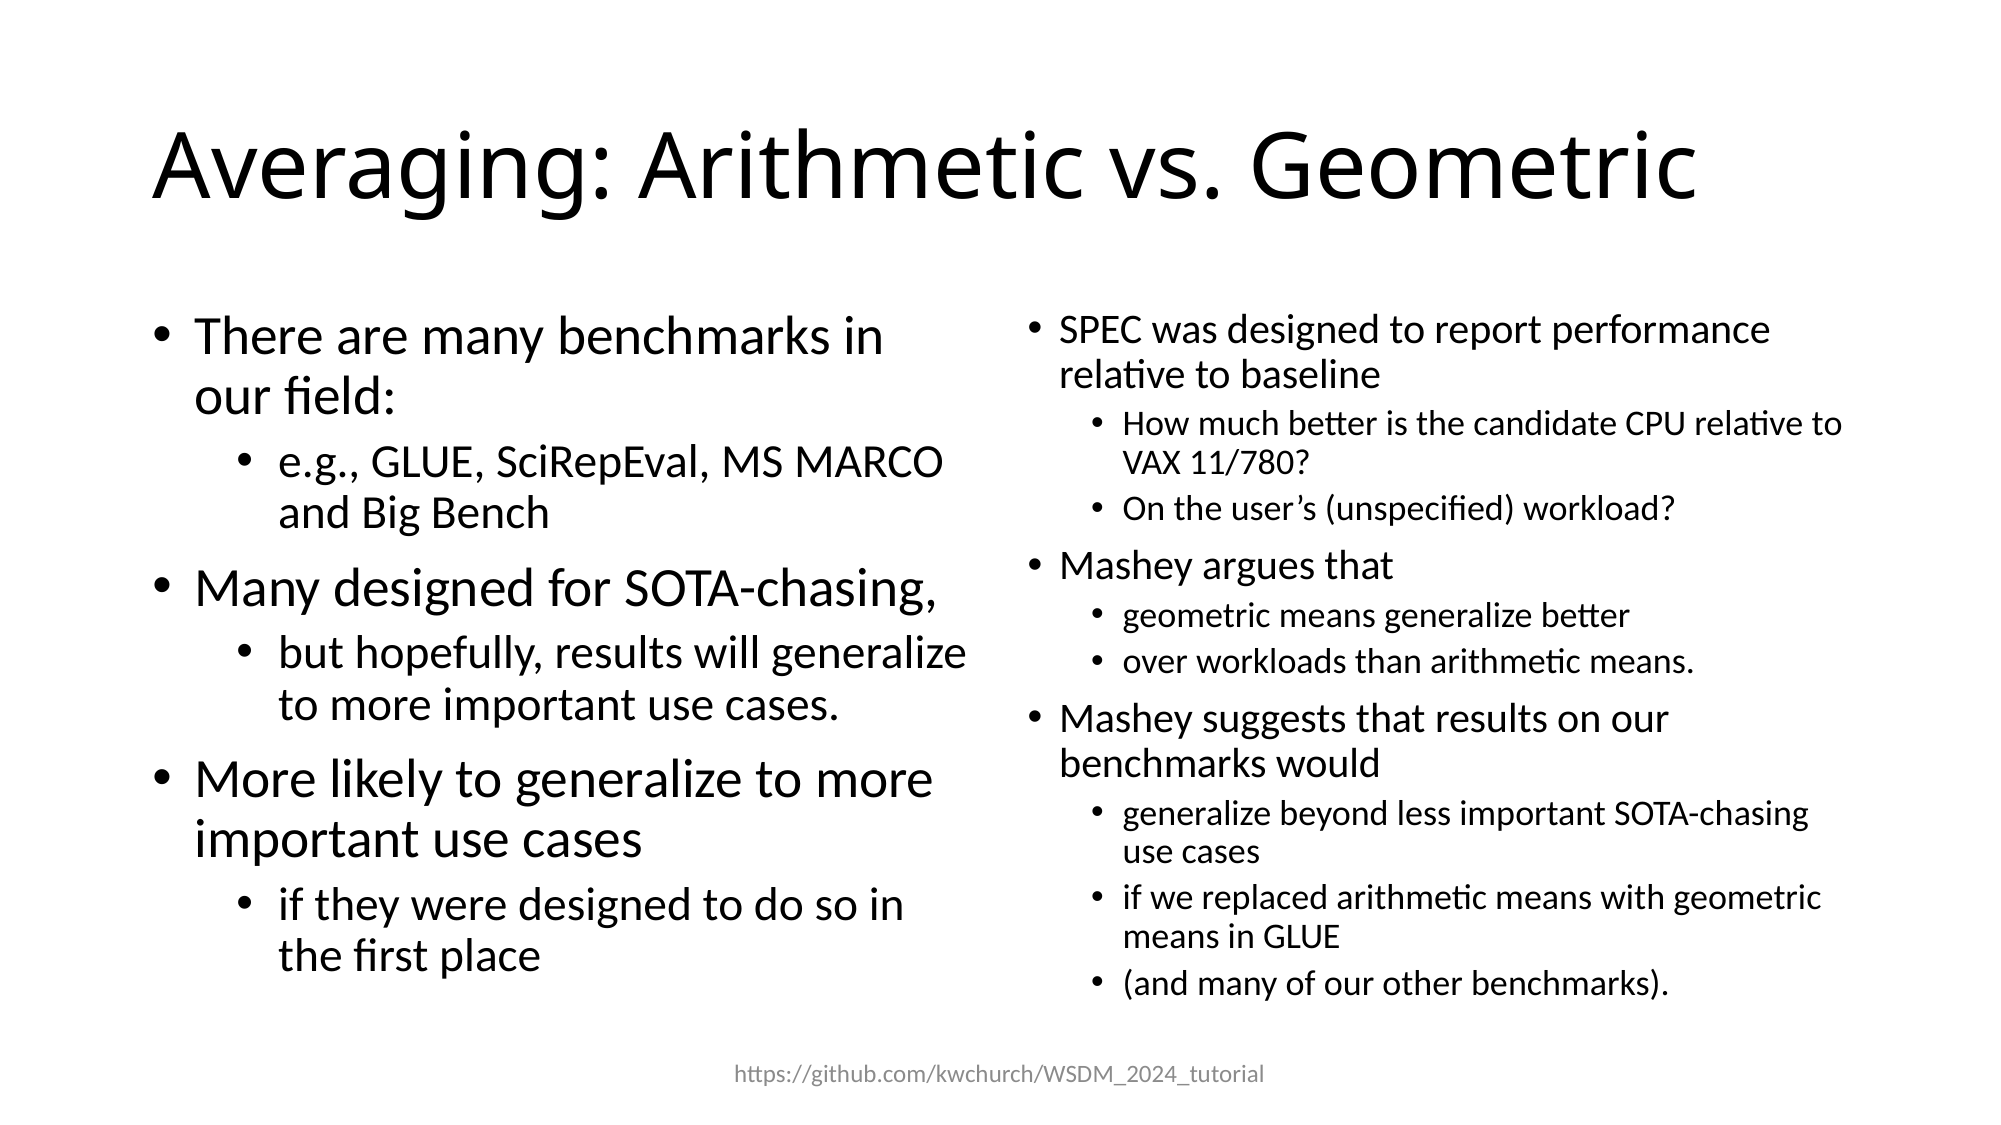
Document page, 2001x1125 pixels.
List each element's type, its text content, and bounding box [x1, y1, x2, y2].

title Averaging: Arithmetic vs. Geometric [137, 59, 1863, 278]
footer https://github.com/kwchurch/WSDM_2024_tutorial [662, 1042, 1338, 1103]
list There are many benchmarks in our field: e.g., GLUE, SciRepEval, MS MARCO and Big Bench Many designed for SOTA-chasing, but hopefully, results will generalize to more important use cases. More likely to generalize to more important use cases if they were designed to do so in the first place [137, 299, 988, 1014]
list SPEC was designed to report performance relative to baseline How much better is the candidate CPU relative to VAX 11/780? On the user’s (unspecified) workload? Mashey argues that geometric means generalize better over workloads than arithmetic means. Mashey suggests that results on our benchmarks would generalize beyond less important SOTA-chasing use cases if we replaced arithmetic means with geometric means in GLUE (and many of our other benchmarks). [1012, 299, 1863, 1014]
